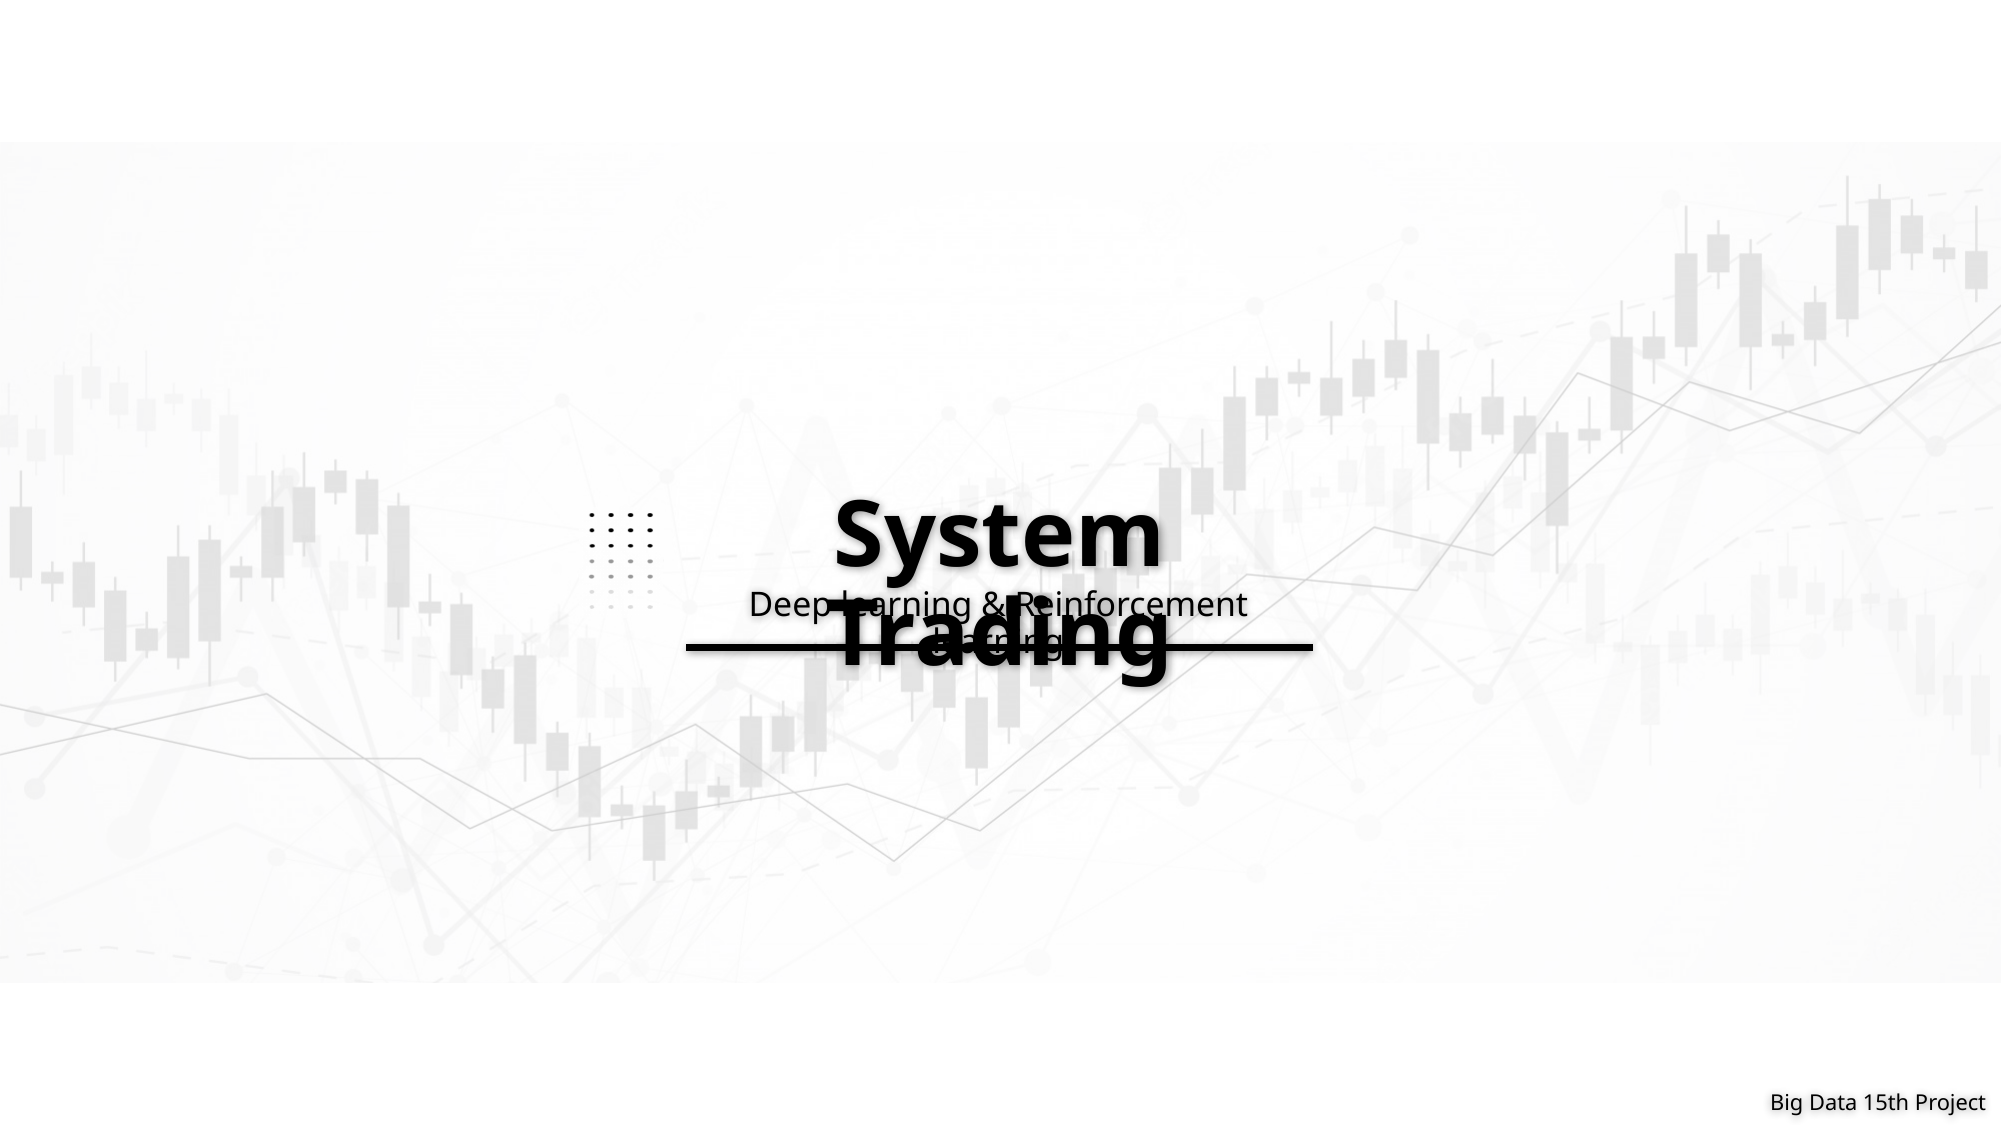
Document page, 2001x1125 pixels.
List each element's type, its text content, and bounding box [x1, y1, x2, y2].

picture [579, 507, 663, 618]
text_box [0, 137, 2000, 988]
text_box Big Data 15th Project [1535, 1076, 2000, 1116]
